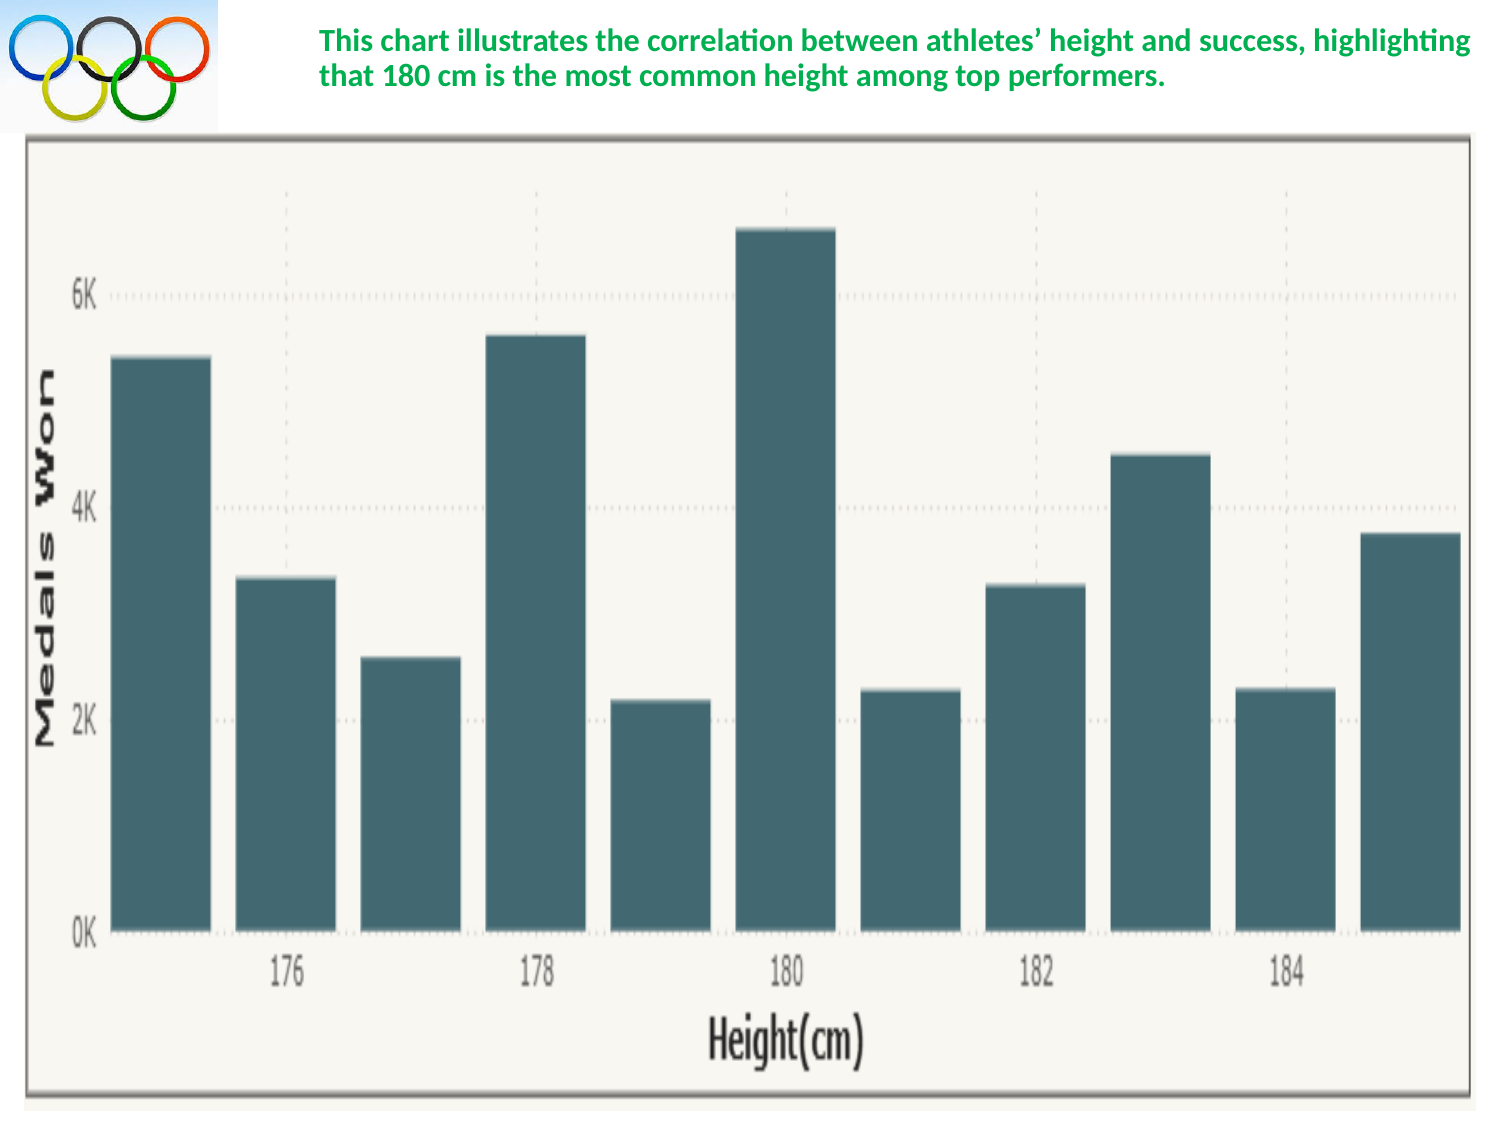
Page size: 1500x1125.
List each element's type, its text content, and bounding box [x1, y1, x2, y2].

picture [0, 0, 1476, 1112]
title This chart illustrates the correlation between athletes’ height and success, highlighting that 180 cm is the most common height among top performers. [304, 14, 1500, 225]
